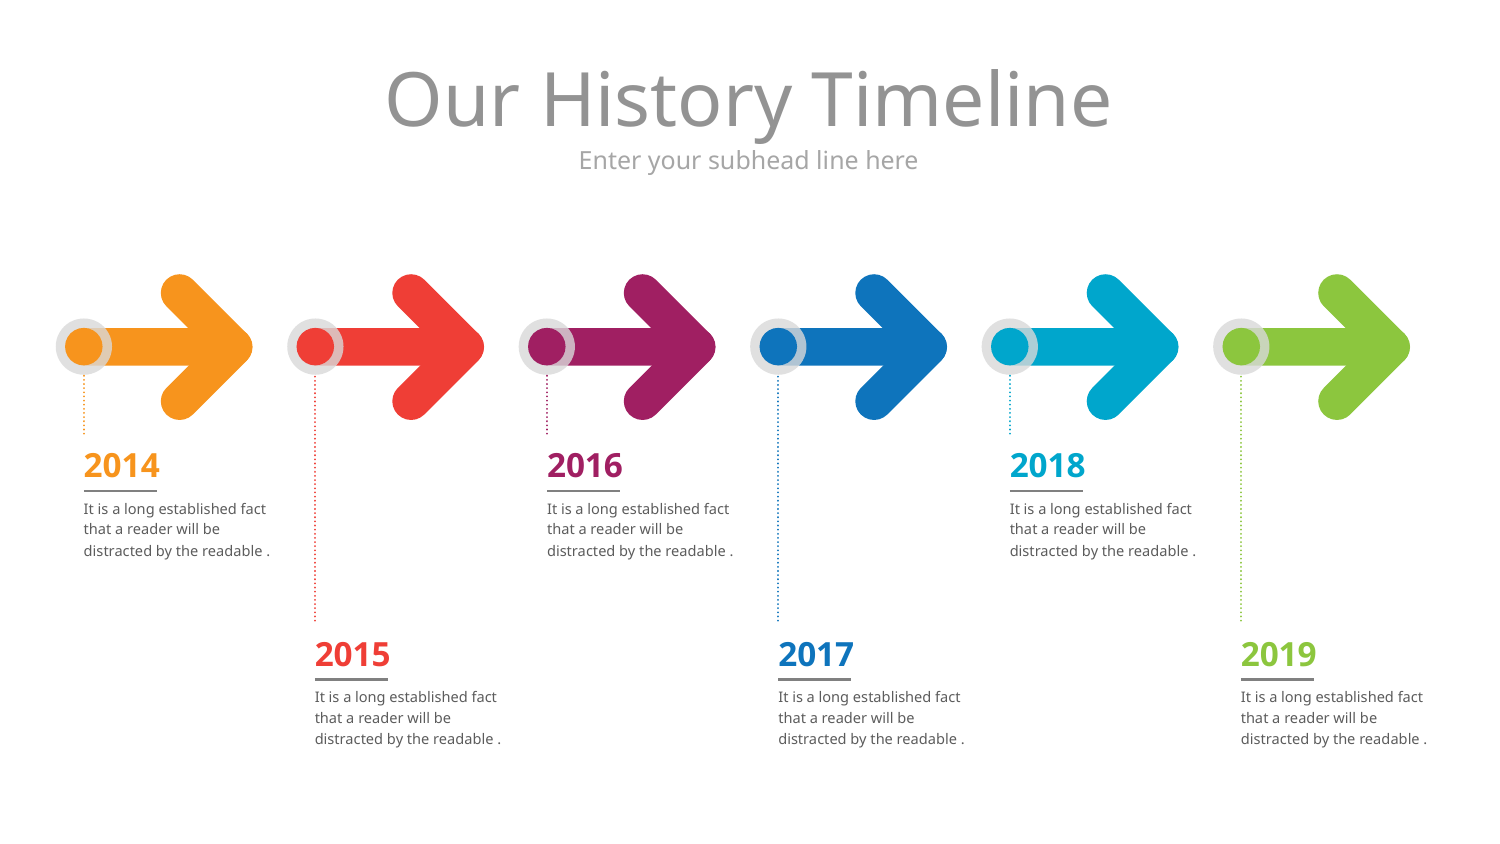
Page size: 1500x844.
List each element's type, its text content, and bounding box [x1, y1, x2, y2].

text_box 2019 [1240, 625, 1381, 674]
text_box 2016 [547, 436, 687, 485]
list Enter your subhead line here [62, 144, 1436, 174]
text_box It is a long established fact that a reader will be distracted by the readable . [314, 684, 519, 748]
title Our History Timeline [62, 55, 1436, 138]
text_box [1212, 262, 1421, 394]
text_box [518, 262, 727, 394]
text_box It is a long established fact that a reader will be distracted by the readable . [778, 684, 982, 748]
text_box 2017 [778, 625, 918, 674]
text_box [158, 363, 248, 423]
text_box 2018 [1009, 436, 1150, 485]
text_box [158, 272, 247, 330]
text_box It is a long established fact that a reader will be distracted by the readable . [83, 496, 288, 559]
text_box [107, 326, 255, 368]
text_box It is a long established fact that a reader will be distracted by the readable . [1240, 684, 1445, 748]
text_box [981, 262, 1190, 394]
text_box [286, 262, 495, 394]
text_box 2015 [314, 625, 455, 674]
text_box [749, 262, 958, 394]
text_box 2014 [83, 436, 224, 485]
text_box It is a long established fact that a reader will be distracted by the readable . [1009, 495, 1214, 559]
text_box [63, 325, 105, 368]
text_box [53, 316, 115, 377]
text_box It is a long established fact that a reader will be distracted by the readable . [547, 495, 751, 559]
